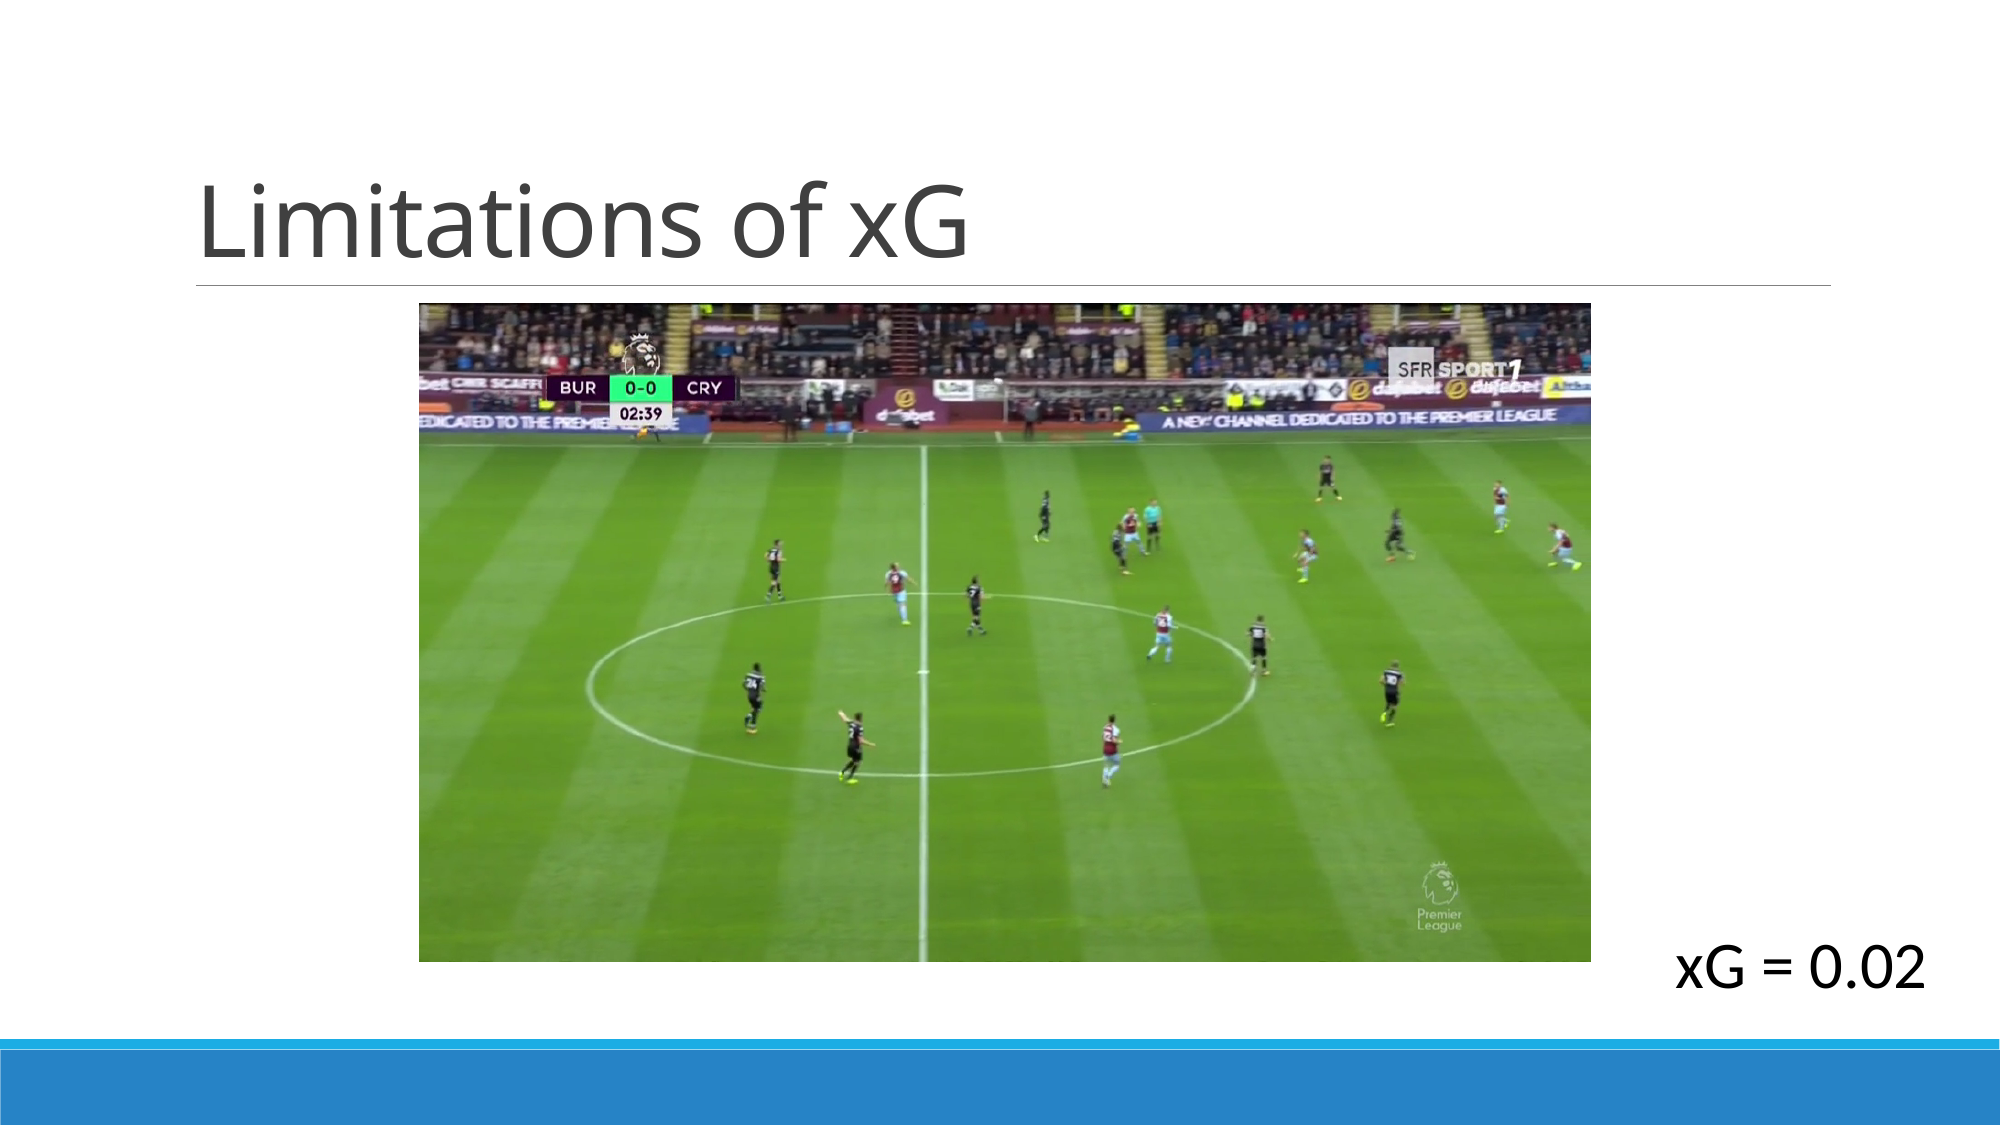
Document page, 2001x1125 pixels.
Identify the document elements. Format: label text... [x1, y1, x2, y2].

title Limitations of xG [180, 47, 1830, 285]
text_box xG = 0.02 [1660, 914, 1950, 1010]
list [417, 302, 1592, 964]
